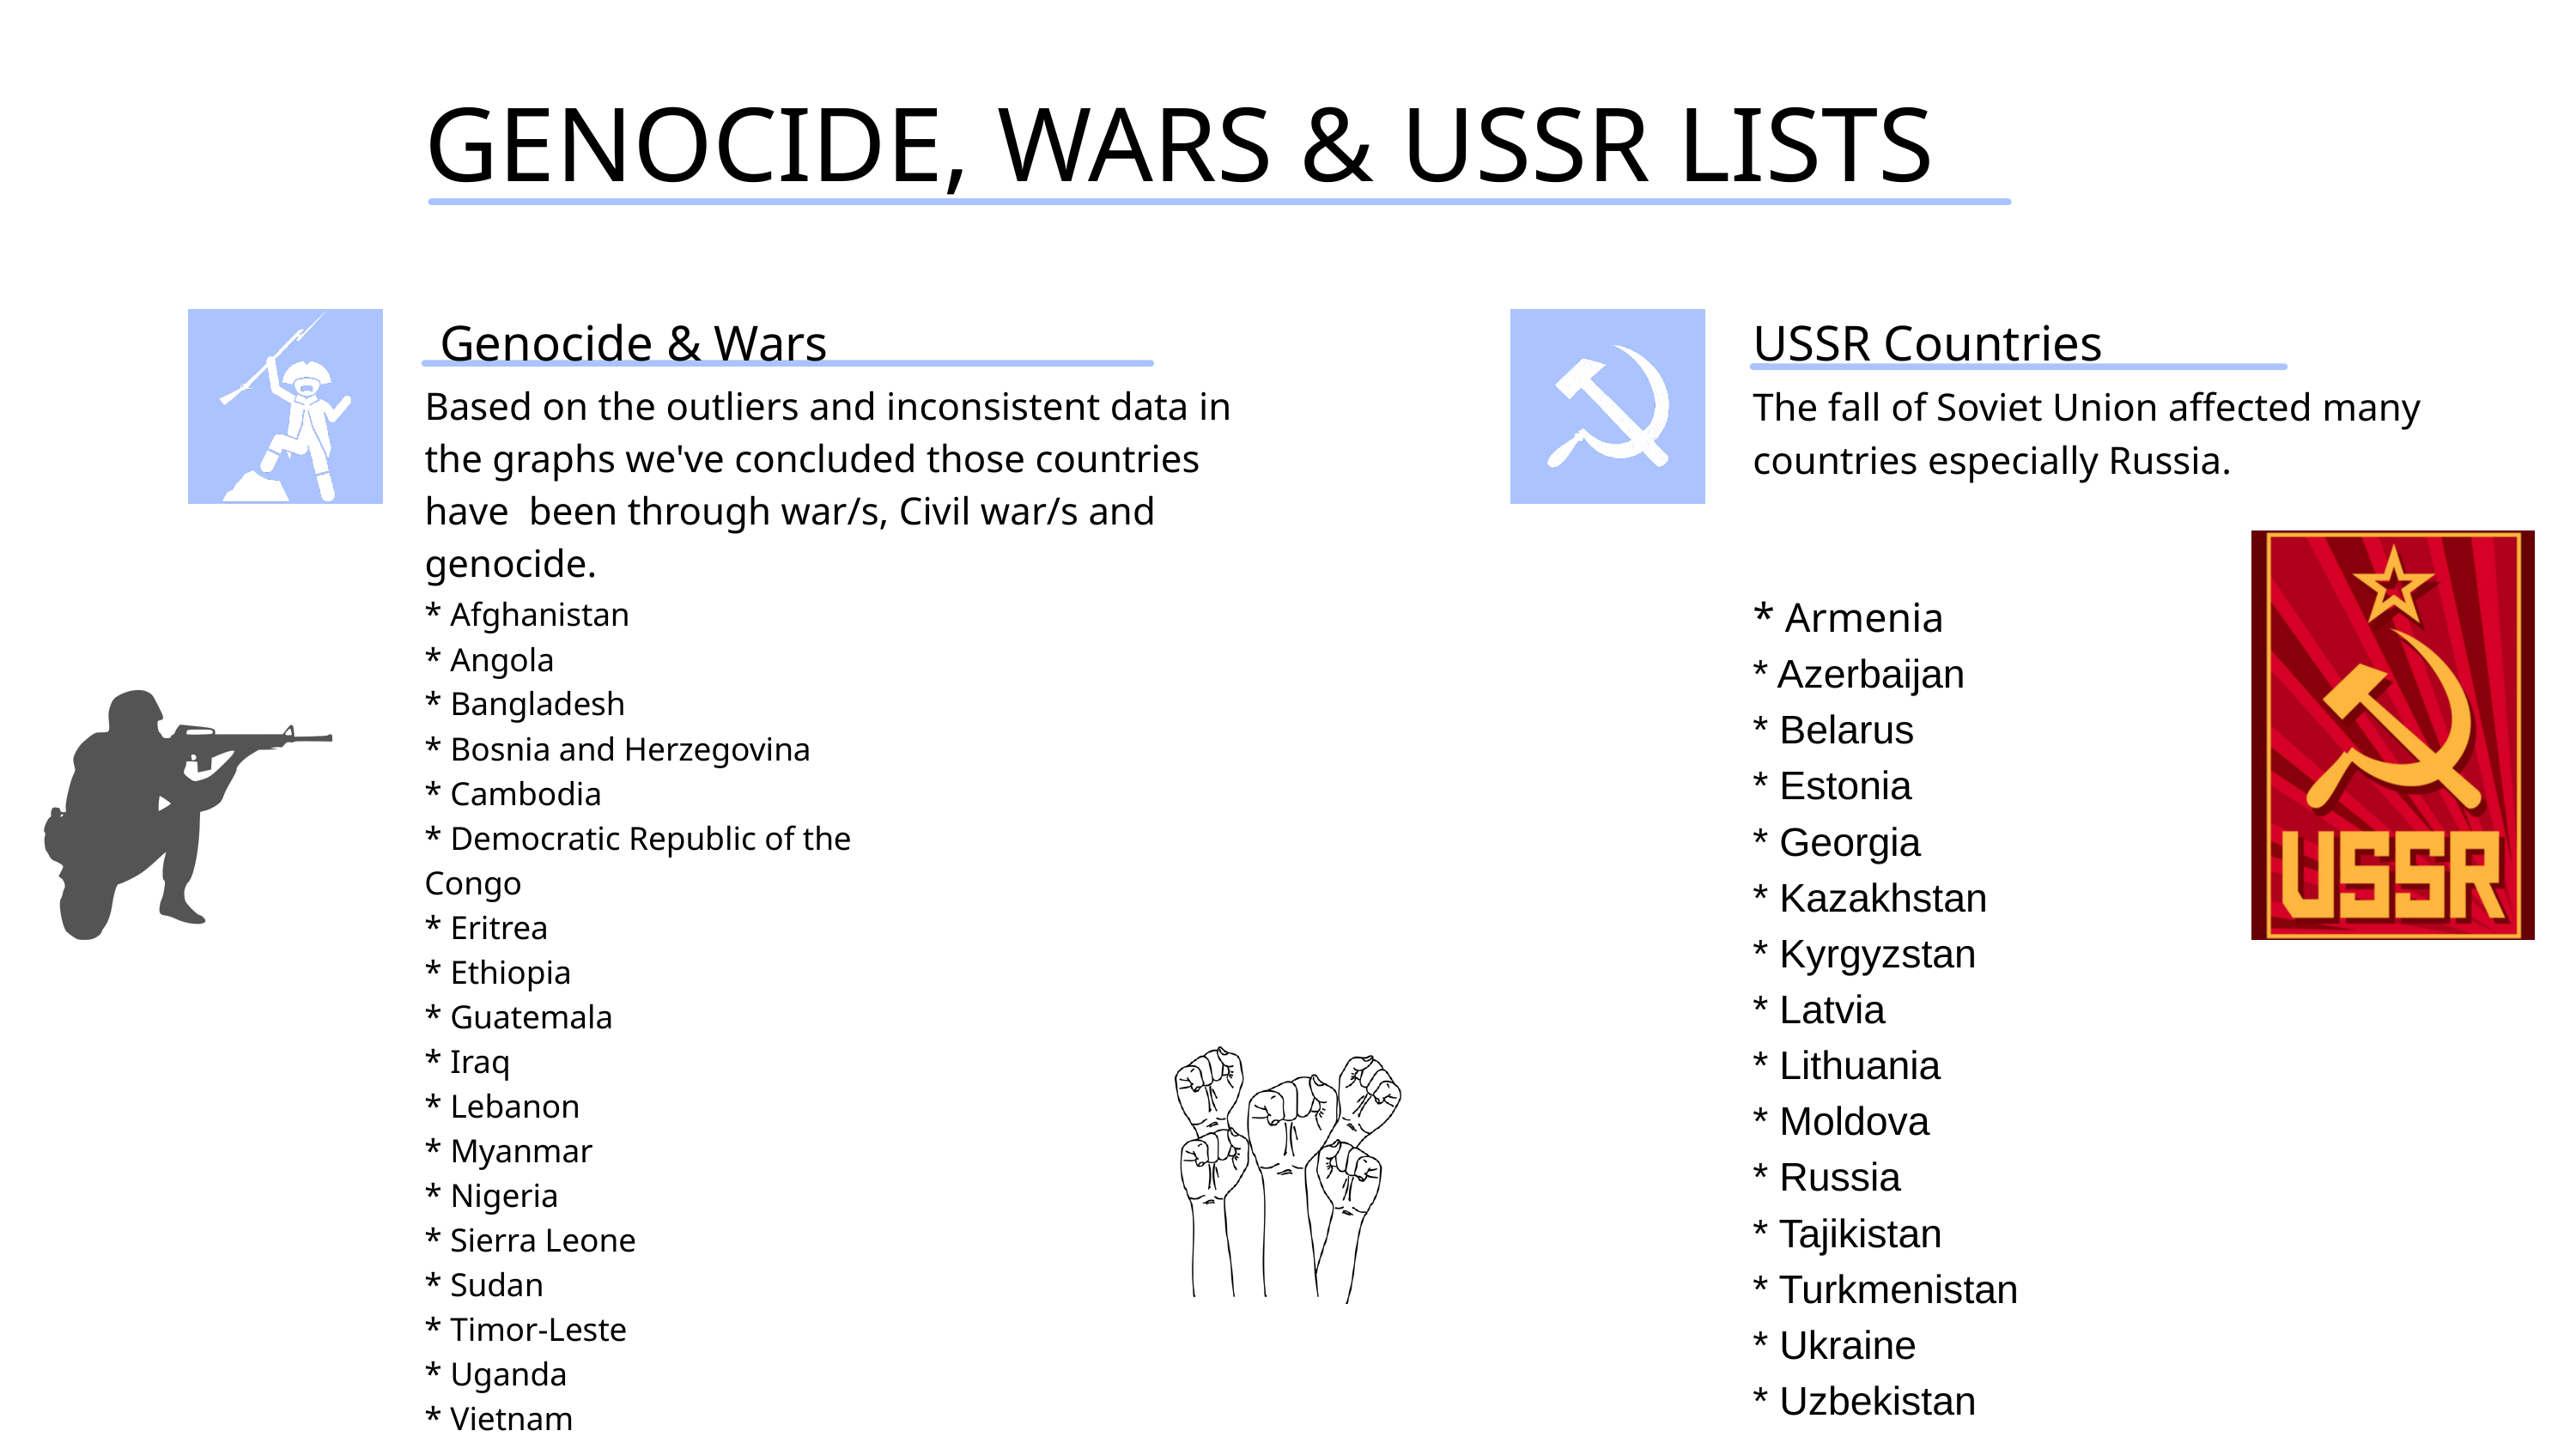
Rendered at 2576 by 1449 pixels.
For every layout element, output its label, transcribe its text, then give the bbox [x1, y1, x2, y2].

text_box GENOCIDE, WARS & USSR LISTS [424, 88, 2020, 203]
picture [218, 311, 352, 502]
text_box USSR Countries [1753, 302, 2252, 371]
picture [44, 688, 332, 941]
text_box The fall of Soviet Union affected many countries especially Russia. [1753, 376, 2458, 482]
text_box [1510, 309, 1706, 505]
picture [2251, 530, 2536, 941]
text_box Based on the outliers and inconsistent data in the graphs we've concluded those countries have been through war/s, Civil war/s and genocide. [424, 374, 1288, 585]
picture [1546, 345, 1669, 468]
text_box * Armenia * Azerbaijan * Belarus * Estonia * Georgia * Kazakhstan * Kyrgyzstan * Latvia * Lithuania * Moldova * Russia * Tajikistan * Turkmenistan * Ukraine * Uzbekistan [1753, 584, 2106, 1423]
text_box * Afghanistan * Angola * Bangladesh * Bosnia and Herzegovina * Cambodia * Democratic Republic of the Congo * Eritrea * Ethiopia * Guatemala * Iraq * Lebanon * Myanmar * Nigeria * Sierra Leone * Sudan * Timor-Leste * Uganda * Vietnam * Yemen [424, 588, 957, 1449]
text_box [187, 309, 383, 505]
text_box Genocide & Wars [440, 302, 951, 371]
picture [1175, 1046, 1401, 1304]
